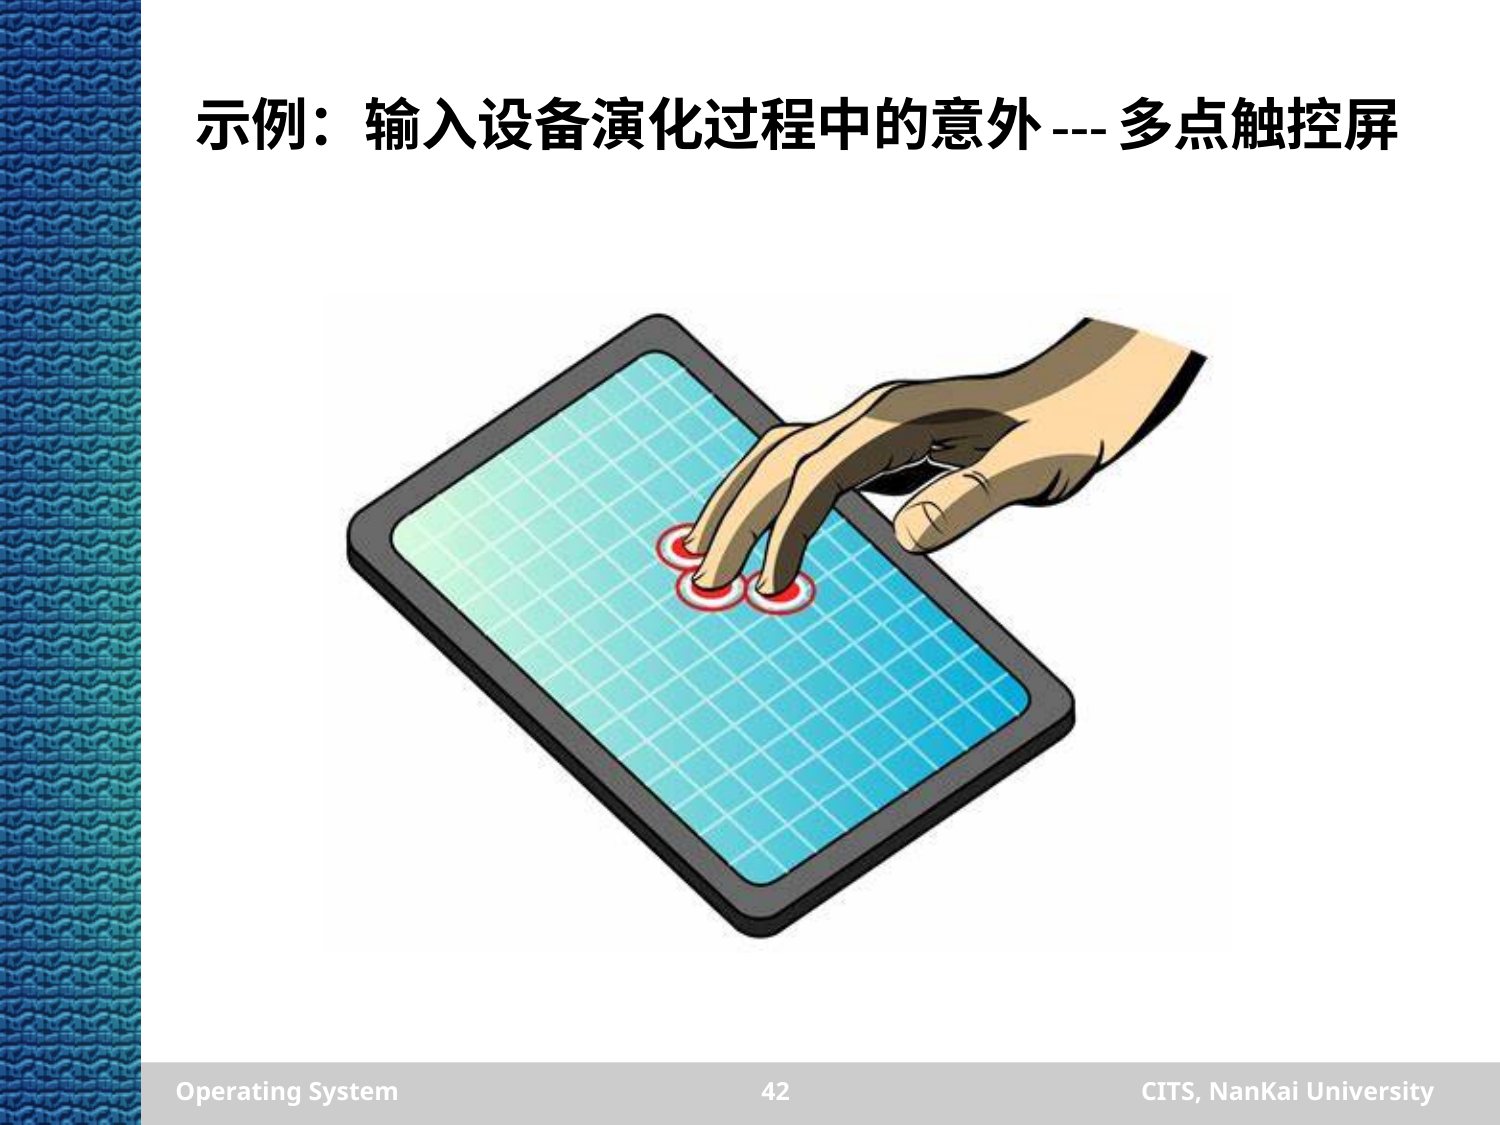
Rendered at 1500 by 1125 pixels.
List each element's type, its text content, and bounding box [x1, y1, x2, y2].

picture [0, 0, 141, 1125]
footer CITS, NanKai University [974, 1067, 1451, 1118]
picture [324, 293, 1233, 953]
title 示例：输入设备演化过程中的意外---多点触控屏 [159, 50, 1436, 197]
slide_number 42 [600, 1067, 951, 1118]
slide_number Operating System [160, 1067, 574, 1118]
